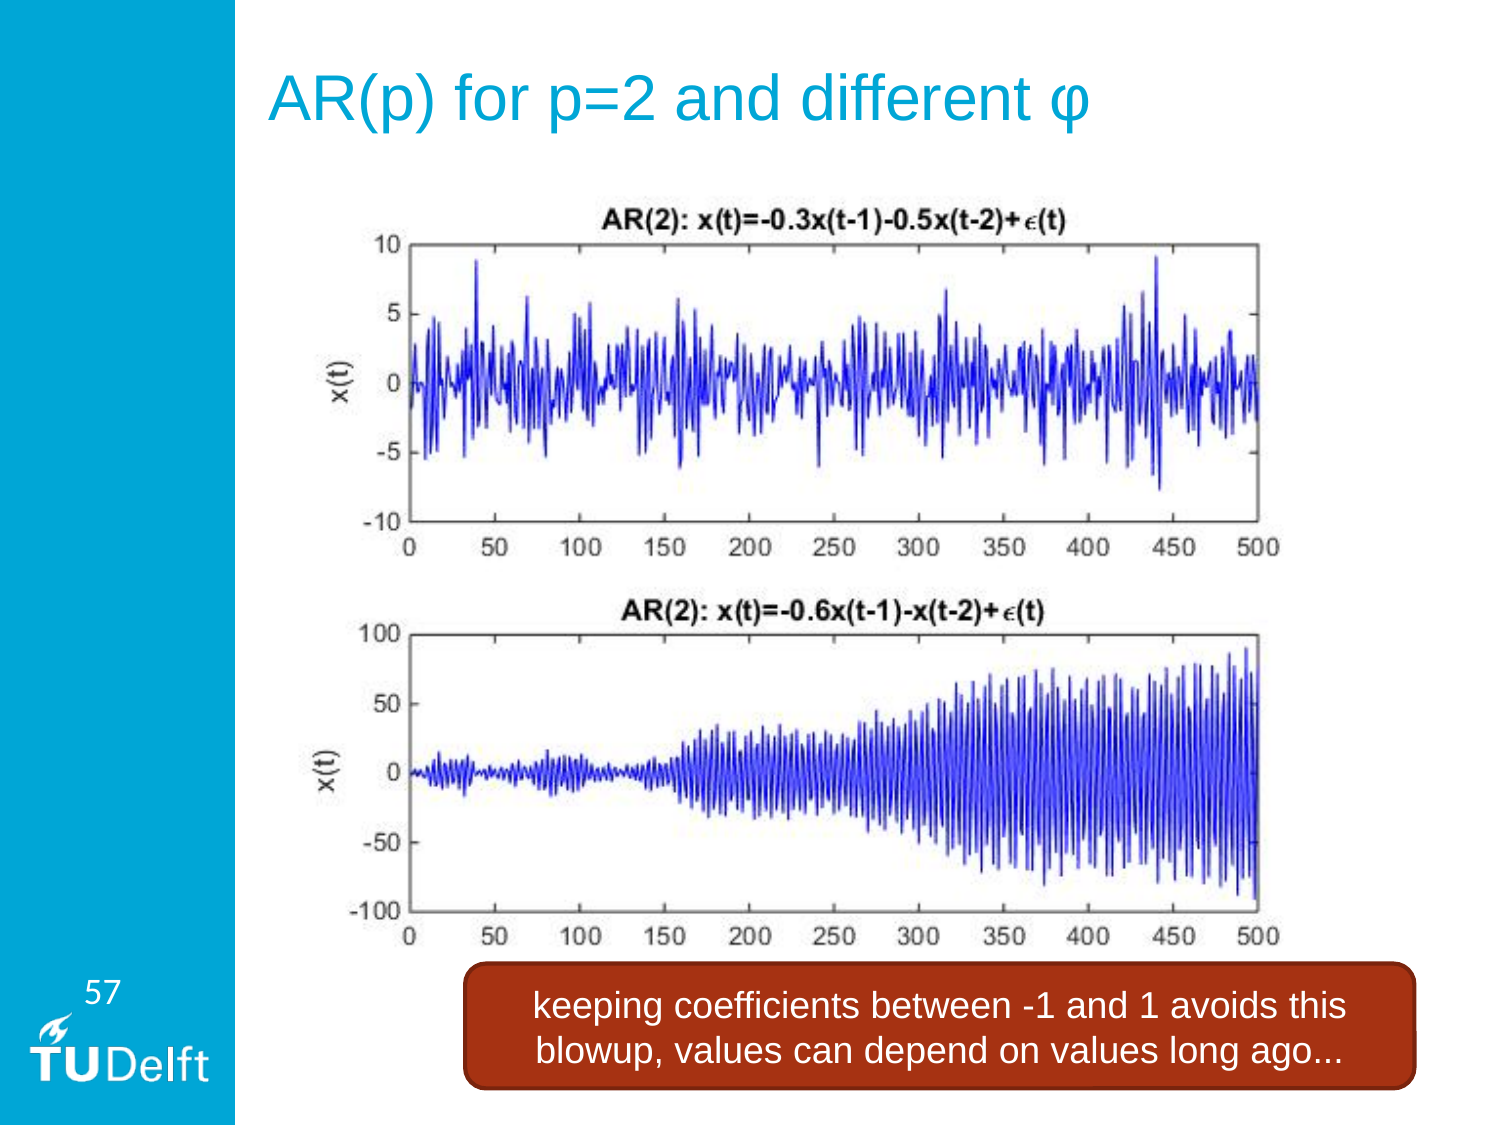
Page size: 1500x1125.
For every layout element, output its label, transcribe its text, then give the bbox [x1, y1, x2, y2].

picture [267, 181, 1363, 1003]
title AR(p) for p=2 and different φ [268, 55, 1423, 231]
text_box keeping coefficients between -1 and 1 avoids this blowup, values can depend on values long ago... [463, 961, 1417, 1091]
